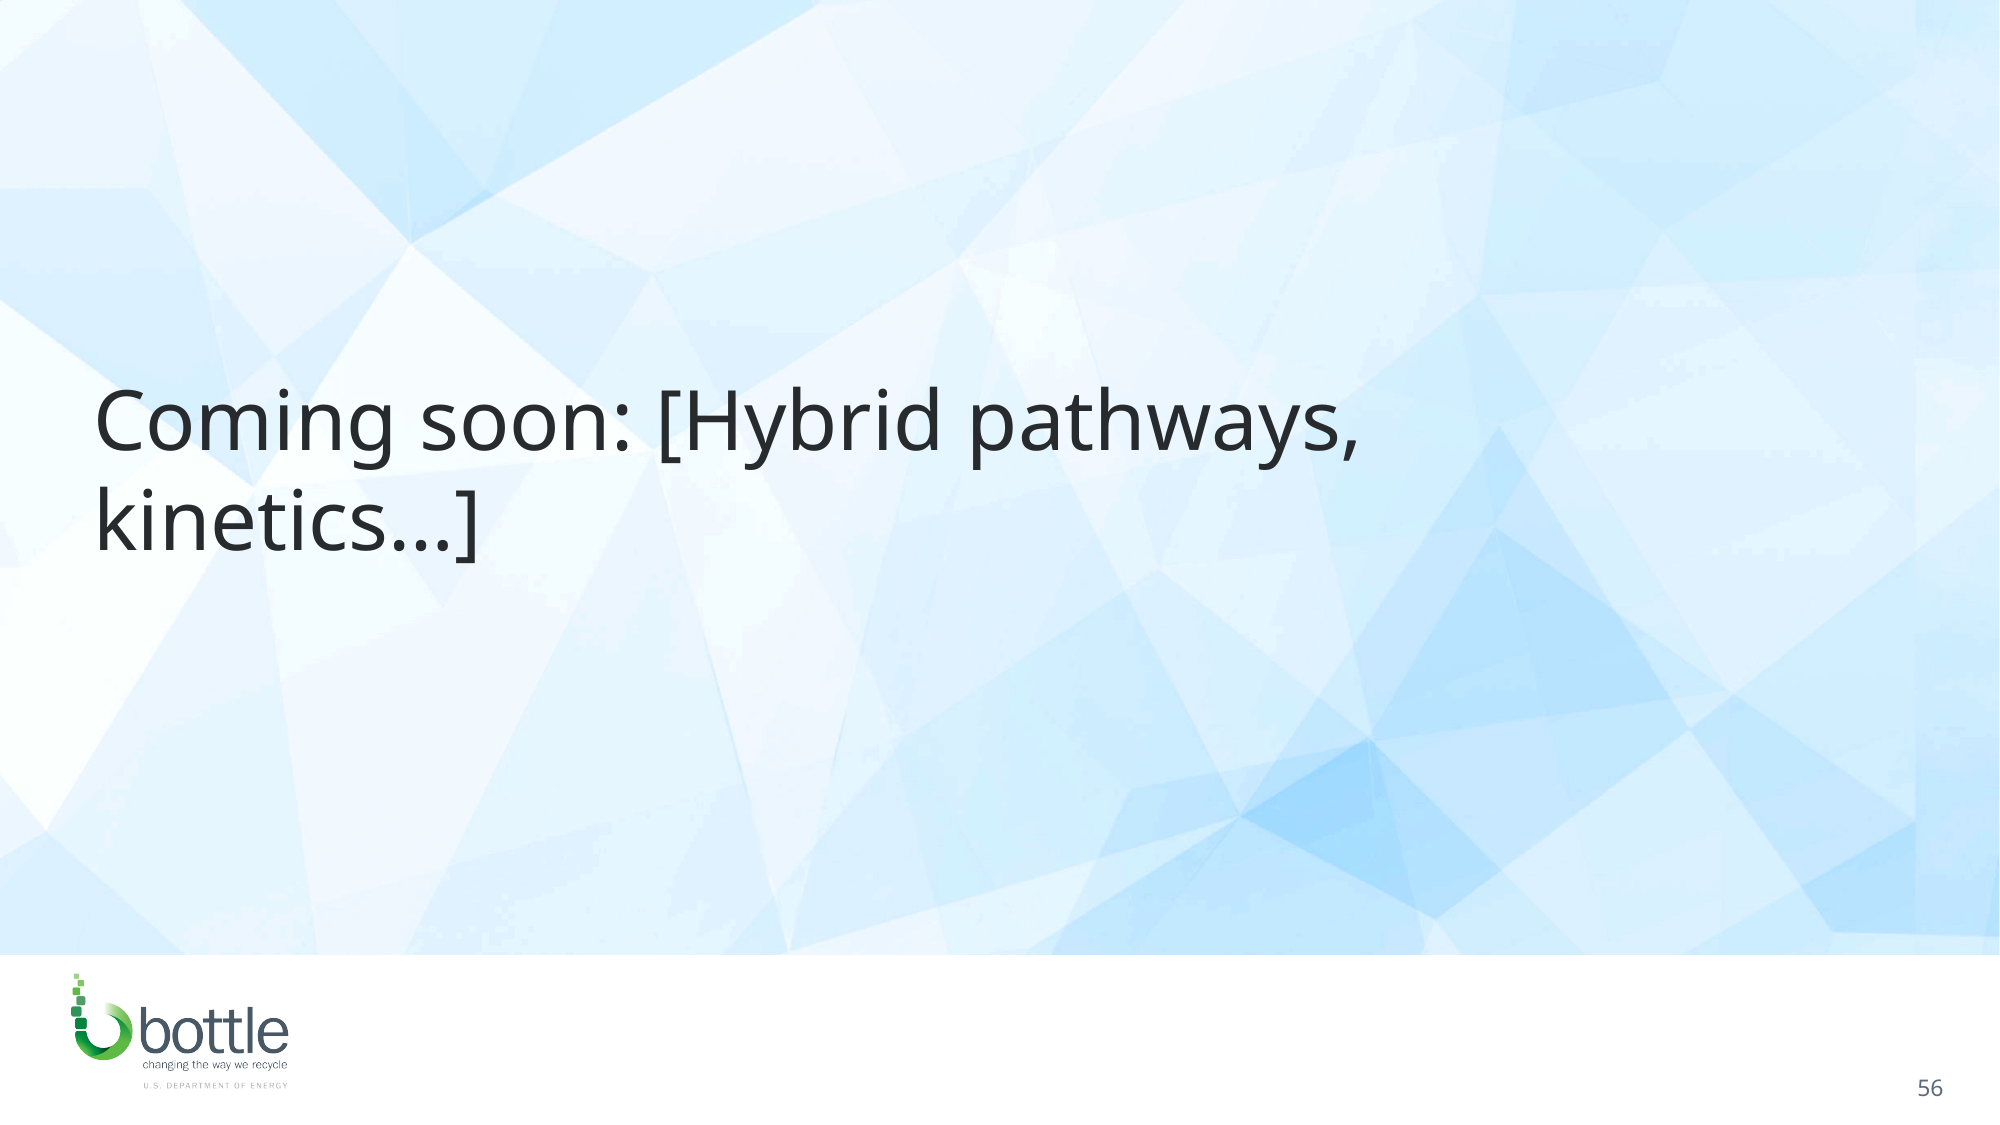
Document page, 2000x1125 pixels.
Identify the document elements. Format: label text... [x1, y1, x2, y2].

subtitle Coming soon: [Hybrid pathways, kinetics…] [78, 360, 1628, 476]
picture [0, 0, 2000, 1106]
